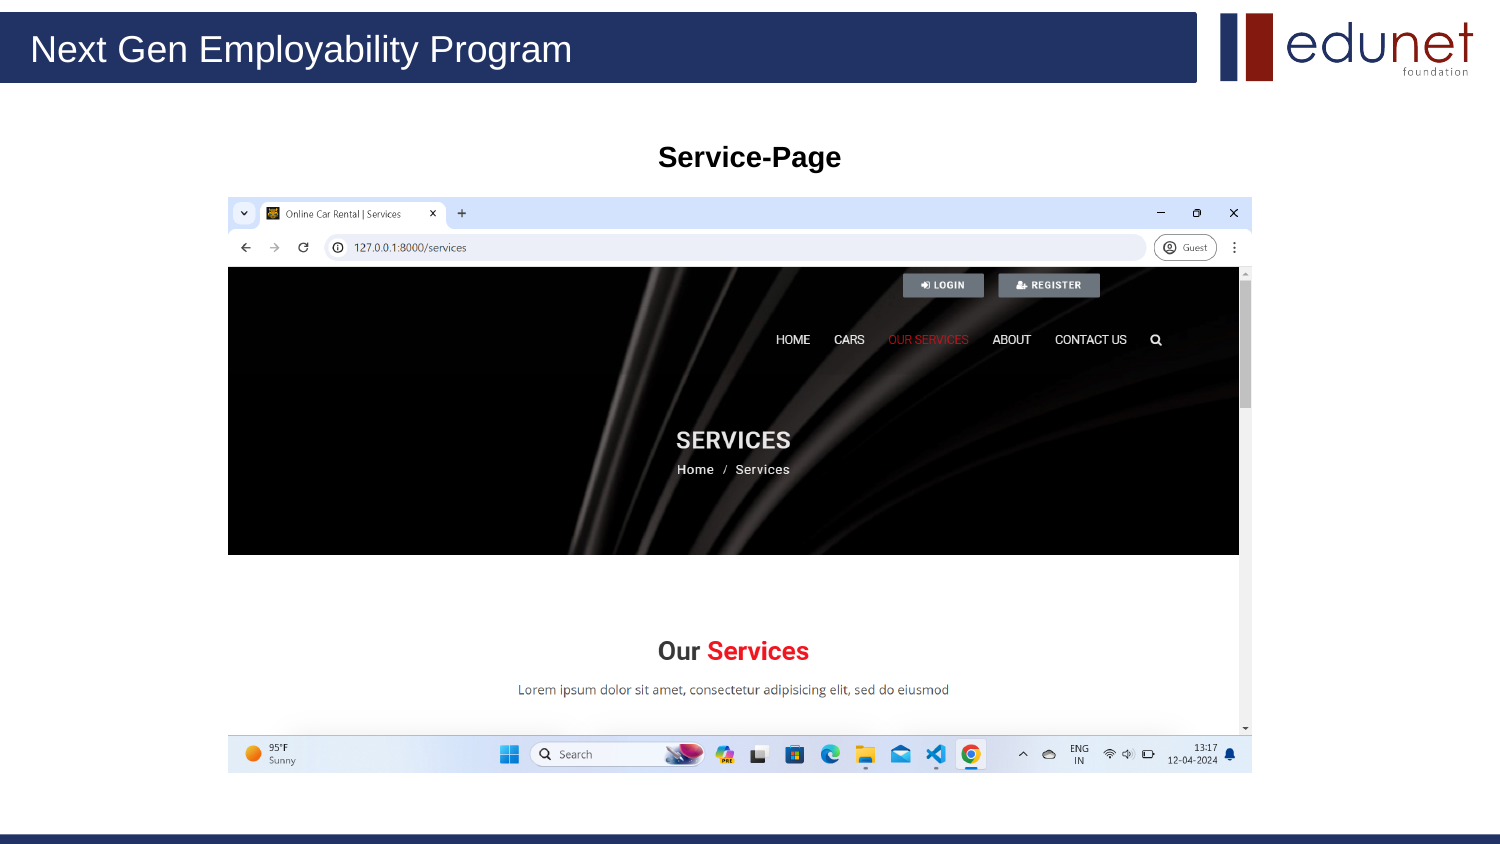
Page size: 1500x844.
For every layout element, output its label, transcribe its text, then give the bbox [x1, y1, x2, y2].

picture [1279, 14, 1482, 83]
title Service-Page [103, 104, 1397, 208]
picture [228, 196, 1252, 773]
